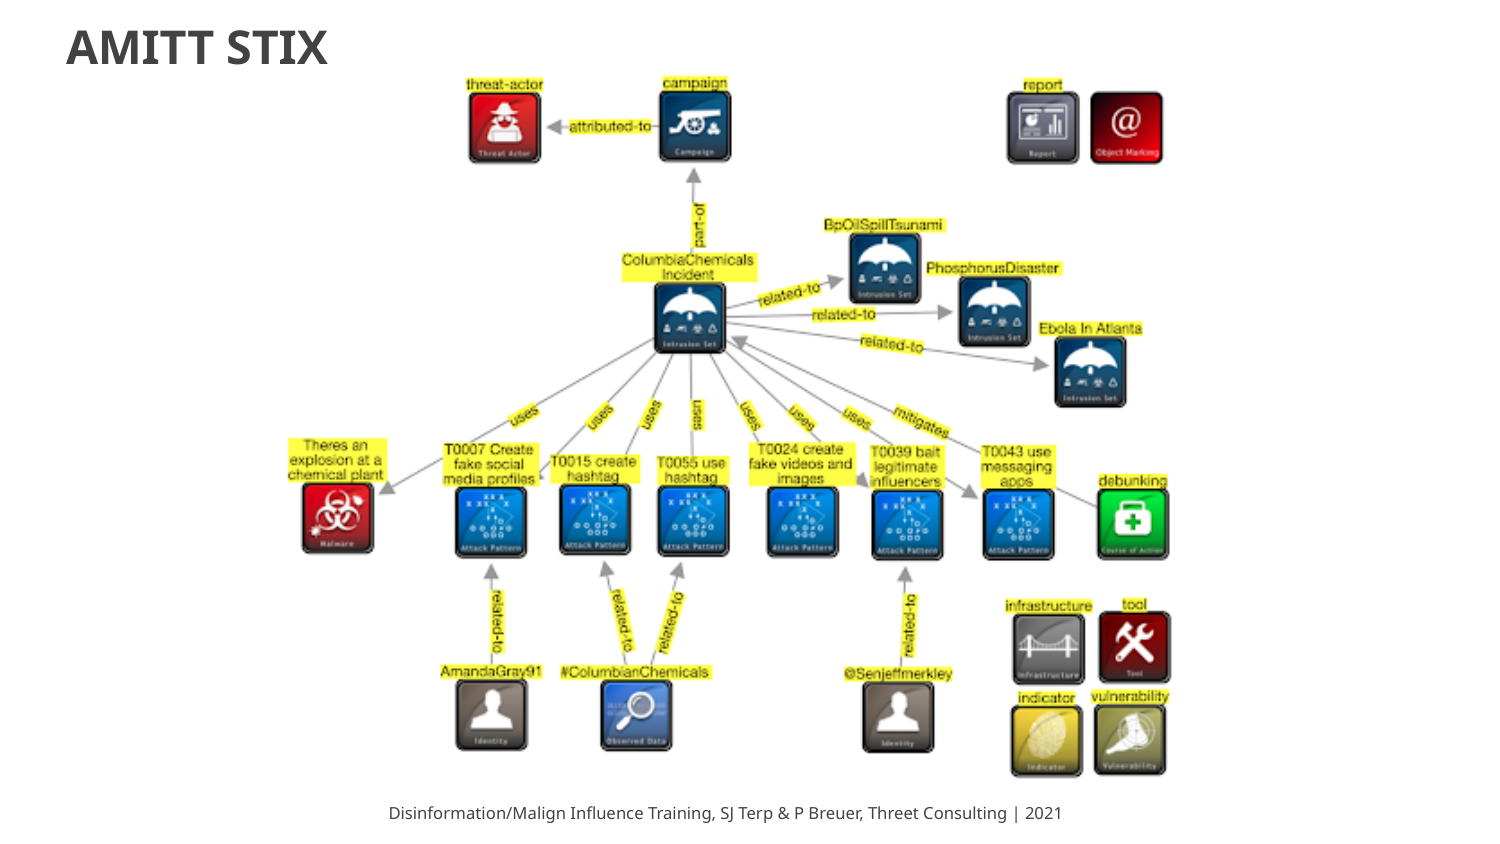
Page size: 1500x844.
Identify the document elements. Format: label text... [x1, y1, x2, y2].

picture [266, 68, 1187, 793]
title AMITT STIX [51, 0, 1449, 94]
